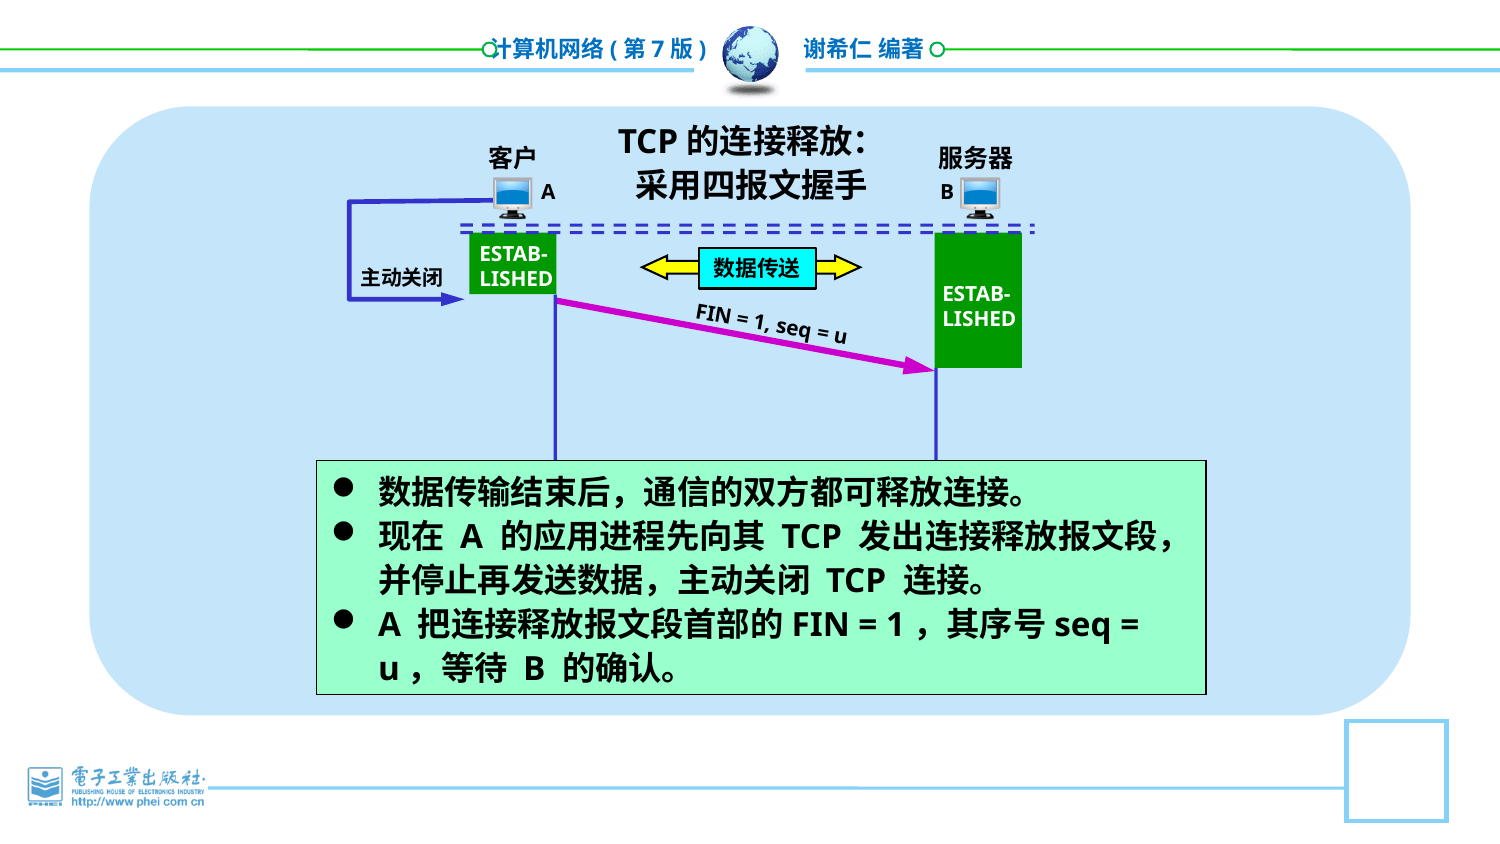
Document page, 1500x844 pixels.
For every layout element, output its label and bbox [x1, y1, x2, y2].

picture [720, 24, 780, 100]
picture [23, 764, 208, 809]
picture [957, 174, 1003, 220]
picture [490, 174, 536, 220]
text_box [87, 104, 1413, 718]
